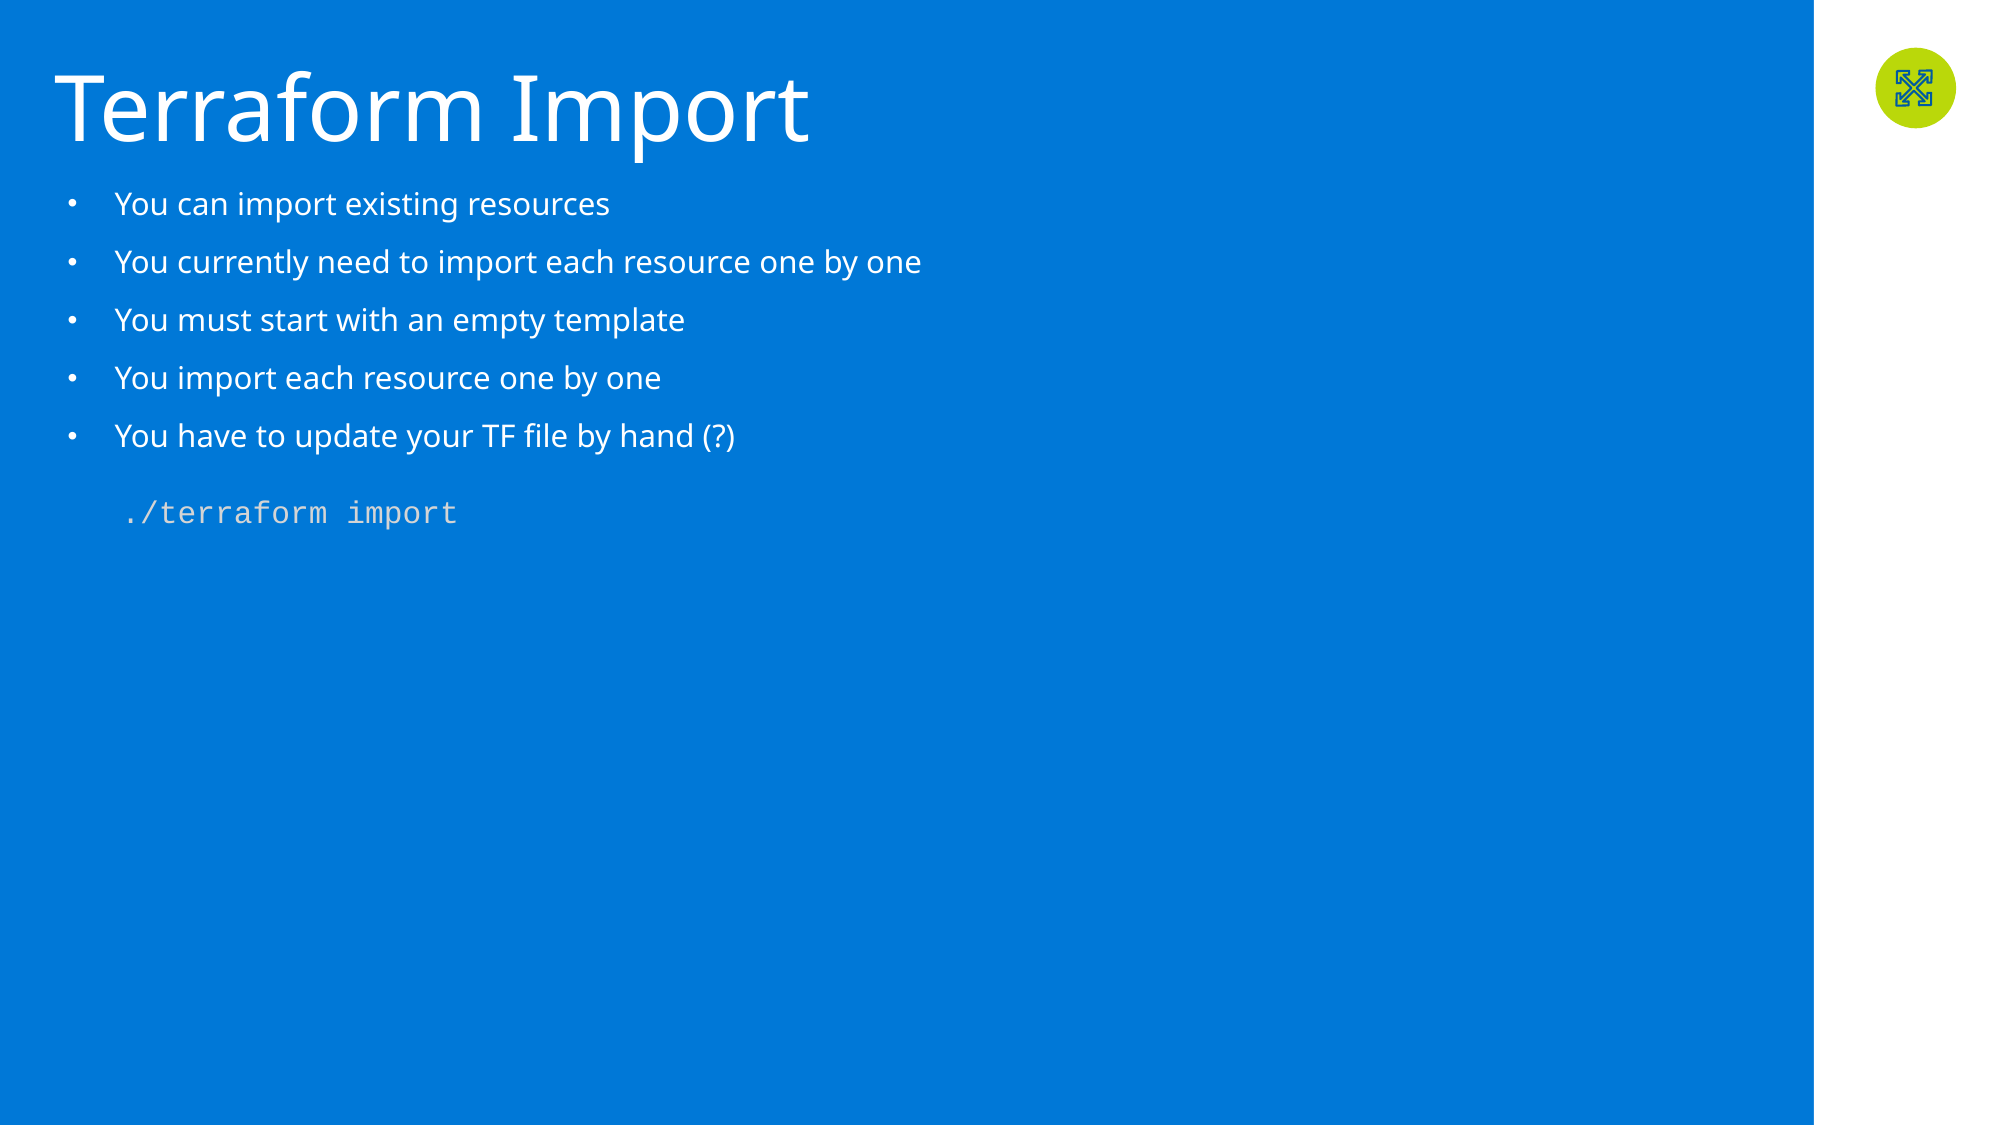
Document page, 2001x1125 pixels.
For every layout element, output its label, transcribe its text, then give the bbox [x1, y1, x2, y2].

text_box [1874, 46, 1958, 130]
text_box ./terraform import [106, 484, 624, 538]
text_box [1813, 0, 2000, 1125]
text_box You can import existing resources You currently need to import each resource one by one You must start with an empty template You import each resource one by one You have to update your TF file by hand (?) [44, 173, 1764, 1103]
title Terraform Import [31, 47, 1813, 161]
text_box [1896, 70, 1932, 106]
